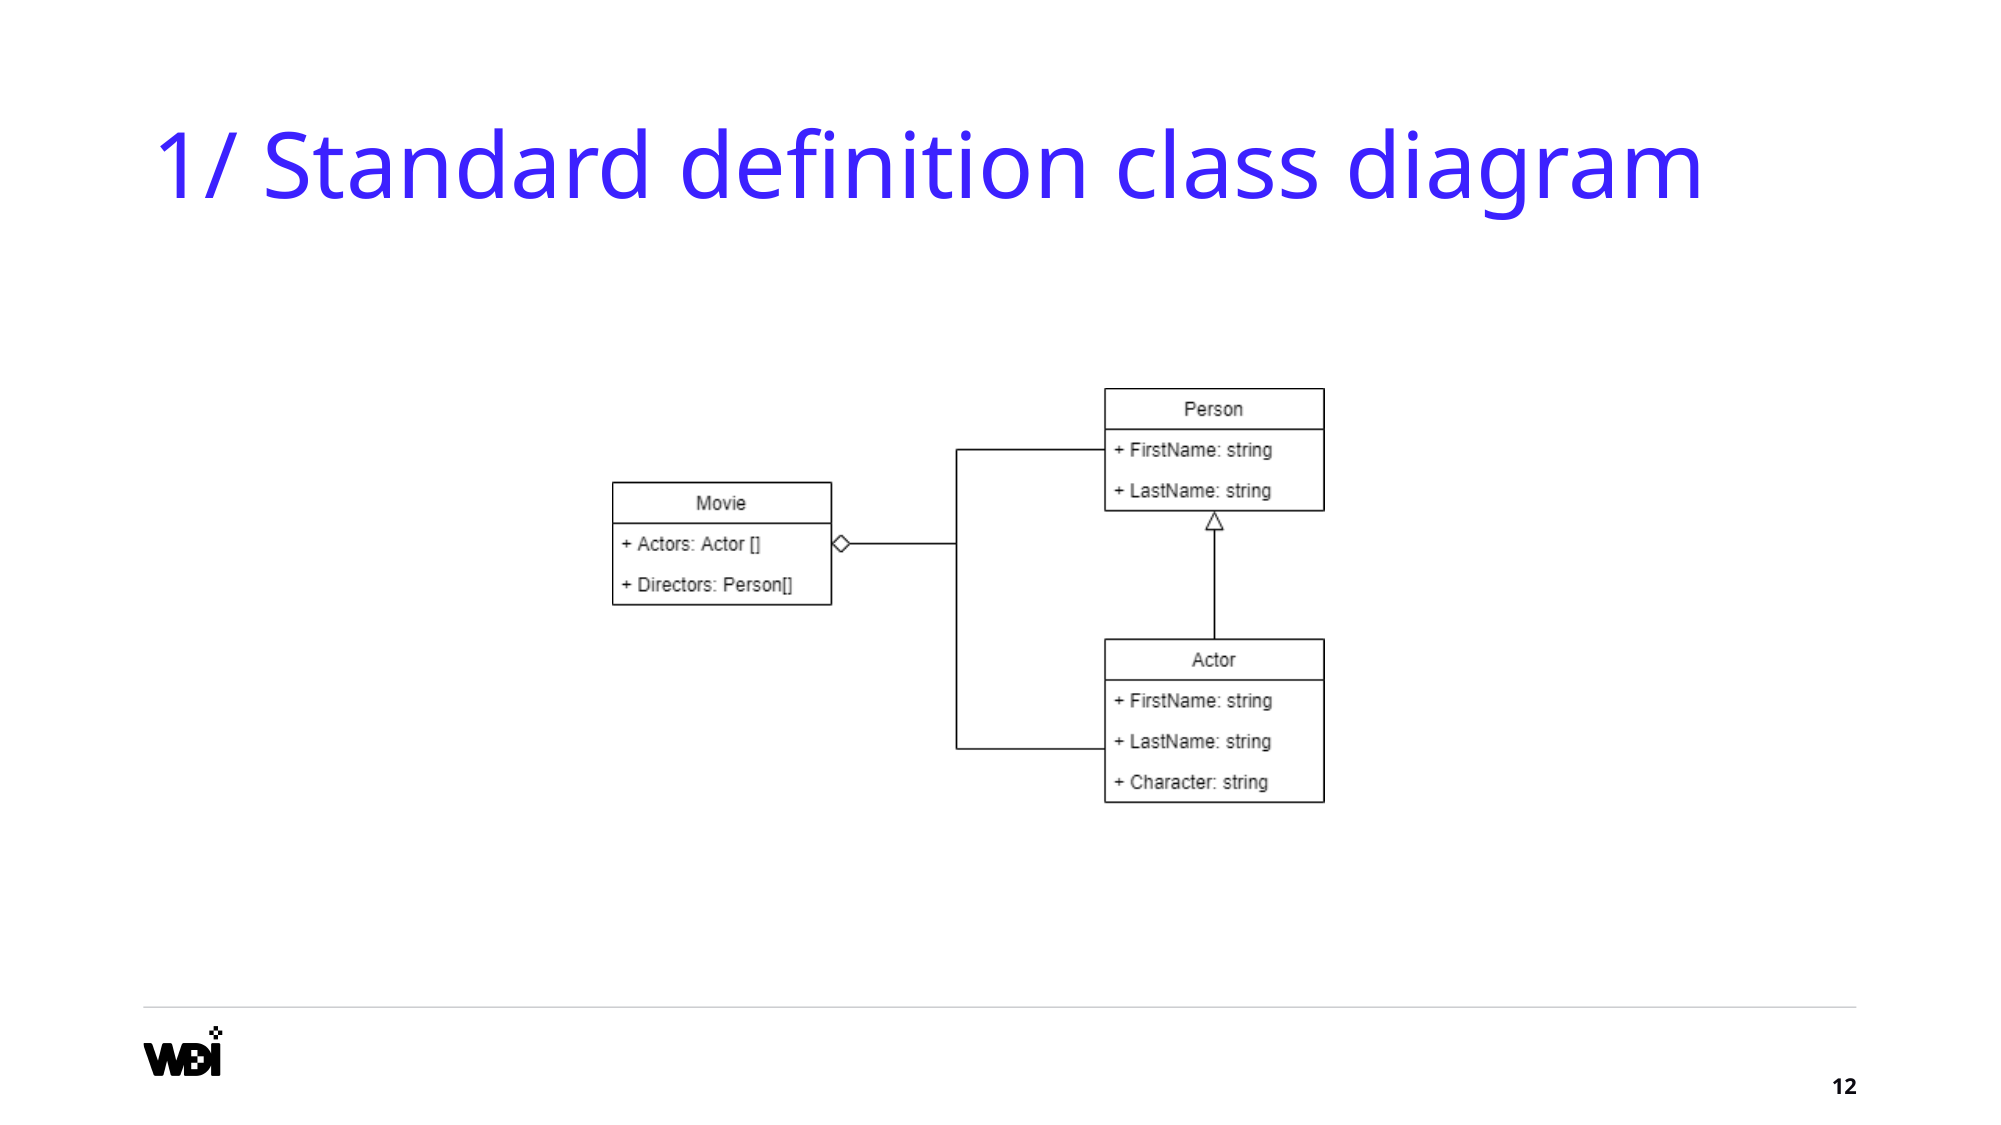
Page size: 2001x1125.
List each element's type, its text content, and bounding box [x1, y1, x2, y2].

slide_number 12 [1412, 450, 1863, 1103]
picture [143, 1026, 229, 1078]
title 1/ Standard definition class diagram [137, 59, 1863, 278]
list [612, 388, 1325, 808]
